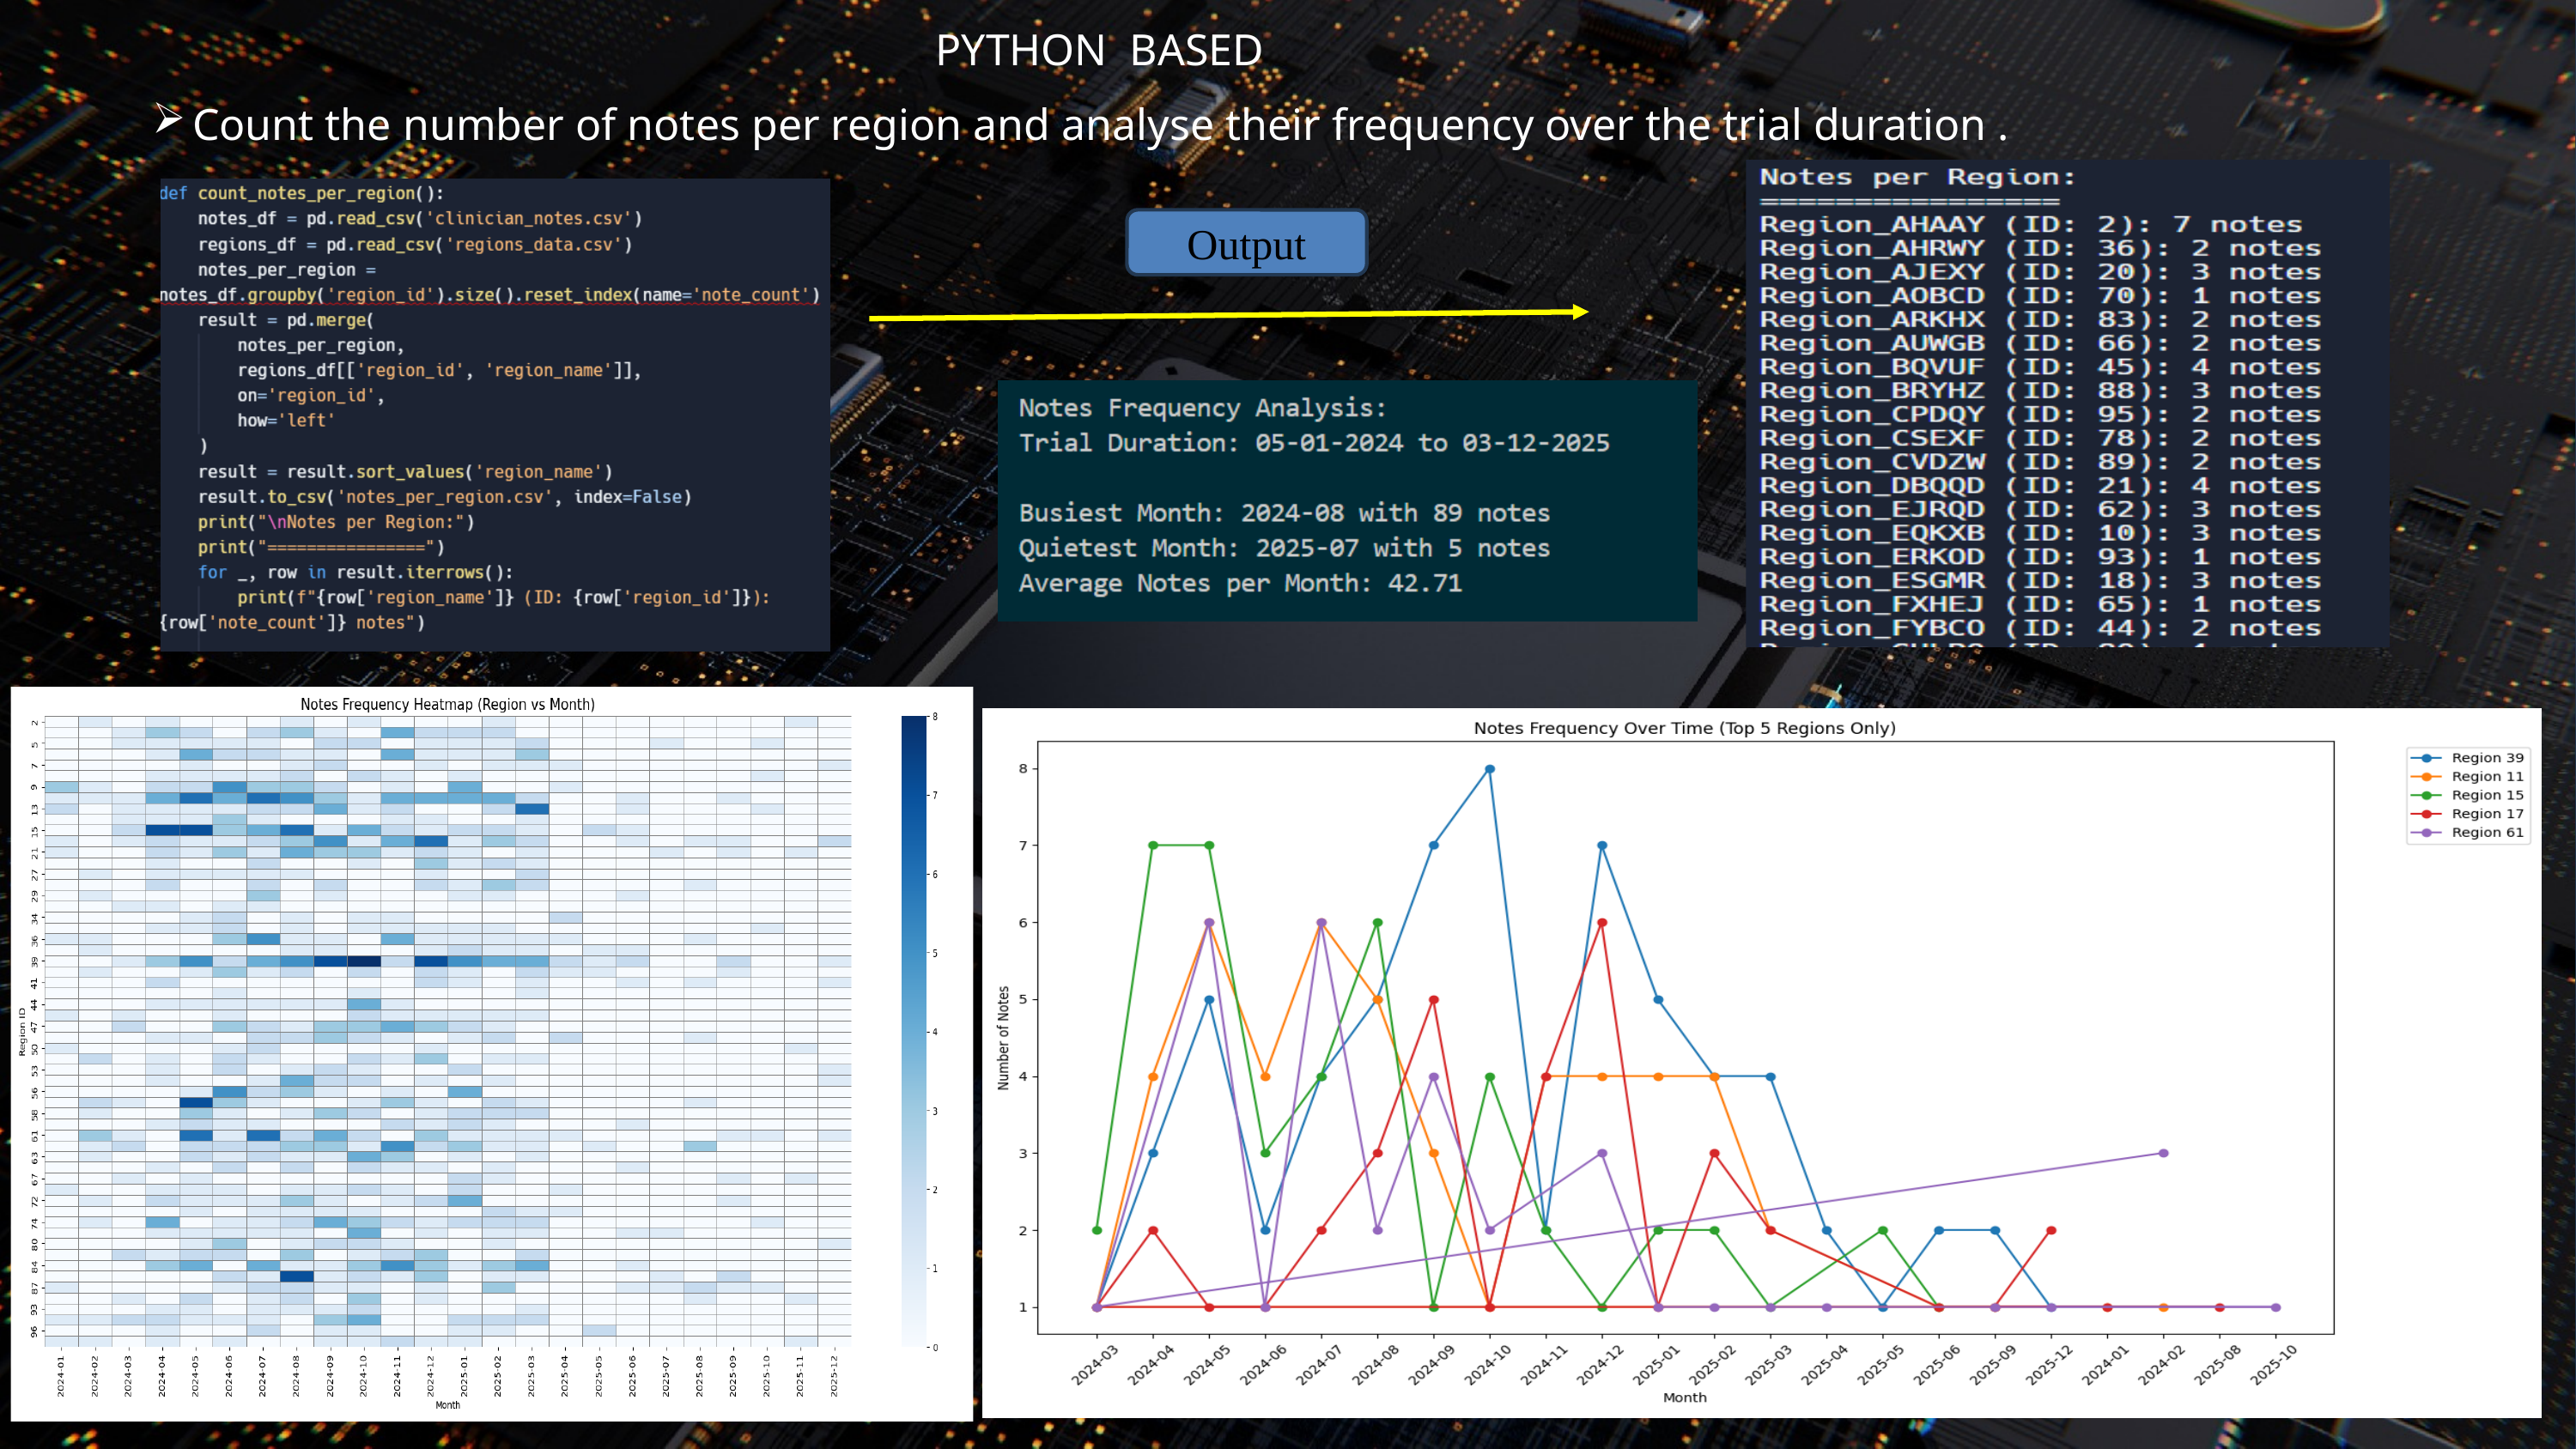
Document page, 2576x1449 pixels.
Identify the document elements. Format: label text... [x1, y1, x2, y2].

picture [1388, 574, 1404, 591]
picture [1109, 399, 1121, 416]
picture [1079, 579, 1092, 591]
picture [1124, 403, 1137, 416]
picture [1169, 434, 1196, 452]
picture [1285, 504, 1301, 521]
text_box Output [1125, 208, 1369, 277]
picture [1304, 504, 1344, 521]
picture [1078, 508, 1093, 521]
picture [1170, 403, 1196, 416]
picture [1094, 543, 1121, 556]
picture [1316, 434, 1329, 452]
text_box [0, 0, 2576, 1449]
picture [1388, 434, 1404, 452]
picture [1419, 434, 1432, 452]
picture [1583, 434, 1595, 452]
picture [1022, 504, 1034, 521]
picture [1286, 539, 1299, 556]
picture [1479, 434, 1492, 452]
picture [1036, 508, 1062, 521]
picture [1346, 434, 1373, 452]
picture [1125, 438, 1151, 452]
picture [1228, 403, 1241, 421]
text_box PYTHON BASED [922, 15, 1297, 81]
picture [1050, 399, 1063, 416]
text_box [869, 311, 1589, 319]
picture [1242, 504, 1255, 521]
picture [1359, 508, 1388, 521]
picture [1272, 504, 1285, 521]
picture [1345, 539, 1358, 556]
picture [1183, 504, 1196, 521]
picture [1109, 434, 1123, 452]
picture [1597, 434, 1610, 452]
picture [1256, 399, 1271, 416]
picture [1019, 399, 1048, 416]
picture [1197, 438, 1211, 452]
picture [1138, 403, 1166, 421]
picture [1390, 504, 1403, 521]
picture [1079, 539, 1092, 556]
picture [1051, 543, 1063, 556]
picture [1229, 579, 1270, 597]
picture [1109, 579, 1122, 591]
picture [1154, 438, 1166, 452]
picture [1182, 579, 1196, 591]
picture [1331, 403, 1342, 416]
picture [1449, 574, 1462, 591]
picture [1184, 543, 1196, 556]
picture [1376, 434, 1388, 452]
picture [1434, 504, 1462, 521]
picture [1330, 539, 1344, 556]
picture [1019, 539, 1048, 561]
picture [1138, 504, 1167, 521]
picture [1199, 579, 1210, 591]
picture [1257, 539, 1270, 556]
picture [1138, 574, 1167, 591]
picture [1302, 539, 1315, 556]
picture [1421, 538, 1432, 556]
picture [1020, 434, 1034, 452]
picture [1480, 508, 1506, 521]
picture [1036, 579, 1048, 591]
picture [1094, 579, 1109, 597]
picture [1361, 403, 1372, 416]
picture [1433, 574, 1447, 591]
picture [1066, 508, 1078, 521]
picture [1095, 508, 1106, 521]
picture [1302, 397, 1315, 416]
picture [1406, 503, 1418, 521]
picture [1509, 434, 1536, 452]
picture [1480, 543, 1506, 556]
picture [1273, 403, 1299, 416]
picture [1552, 434, 1580, 452]
picture [1051, 438, 1063, 452]
picture [1256, 504, 1270, 521]
picture [1064, 543, 1078, 556]
picture [1170, 508, 1182, 521]
picture [1152, 539, 1182, 556]
picture [981, 708, 2542, 1419]
picture [1200, 403, 1211, 416]
picture [1019, 574, 1035, 591]
picture [1214, 438, 1225, 452]
picture [1124, 539, 1137, 556]
picture [1374, 543, 1403, 556]
picture [1405, 539, 1418, 556]
picture [1433, 438, 1447, 452]
picture [1109, 504, 1122, 521]
picture [1049, 579, 1078, 591]
picture [1316, 403, 1329, 421]
picture [10, 687, 974, 1422]
picture [1285, 574, 1315, 591]
picture [1065, 438, 1078, 452]
picture [1271, 539, 1285, 556]
picture [1317, 579, 1329, 591]
picture [1036, 438, 1048, 452]
picture [1449, 539, 1462, 556]
picture [1064, 403, 1078, 416]
picture [1169, 574, 1182, 591]
picture [1522, 543, 1549, 556]
picture [1331, 574, 1344, 591]
picture [1347, 573, 1358, 591]
picture [1214, 538, 1225, 556]
picture [1213, 403, 1224, 416]
picture [1080, 433, 1092, 452]
picture [1462, 434, 1477, 452]
picture [1405, 574, 1418, 591]
picture [1508, 504, 1521, 521]
picture [1256, 434, 1285, 452]
picture [1080, 403, 1091, 416]
picture [1509, 539, 1521, 556]
picture [1522, 508, 1549, 521]
picture [161, 179, 830, 652]
picture [1200, 503, 1211, 521]
picture [1290, 434, 1315, 452]
picture [1346, 403, 1358, 416]
picture [1198, 539, 1211, 556]
picture [1746, 160, 2391, 647]
text_box Count the number of notes per region and analyse their frequency over the trial duration . [139, 91, 2222, 155]
